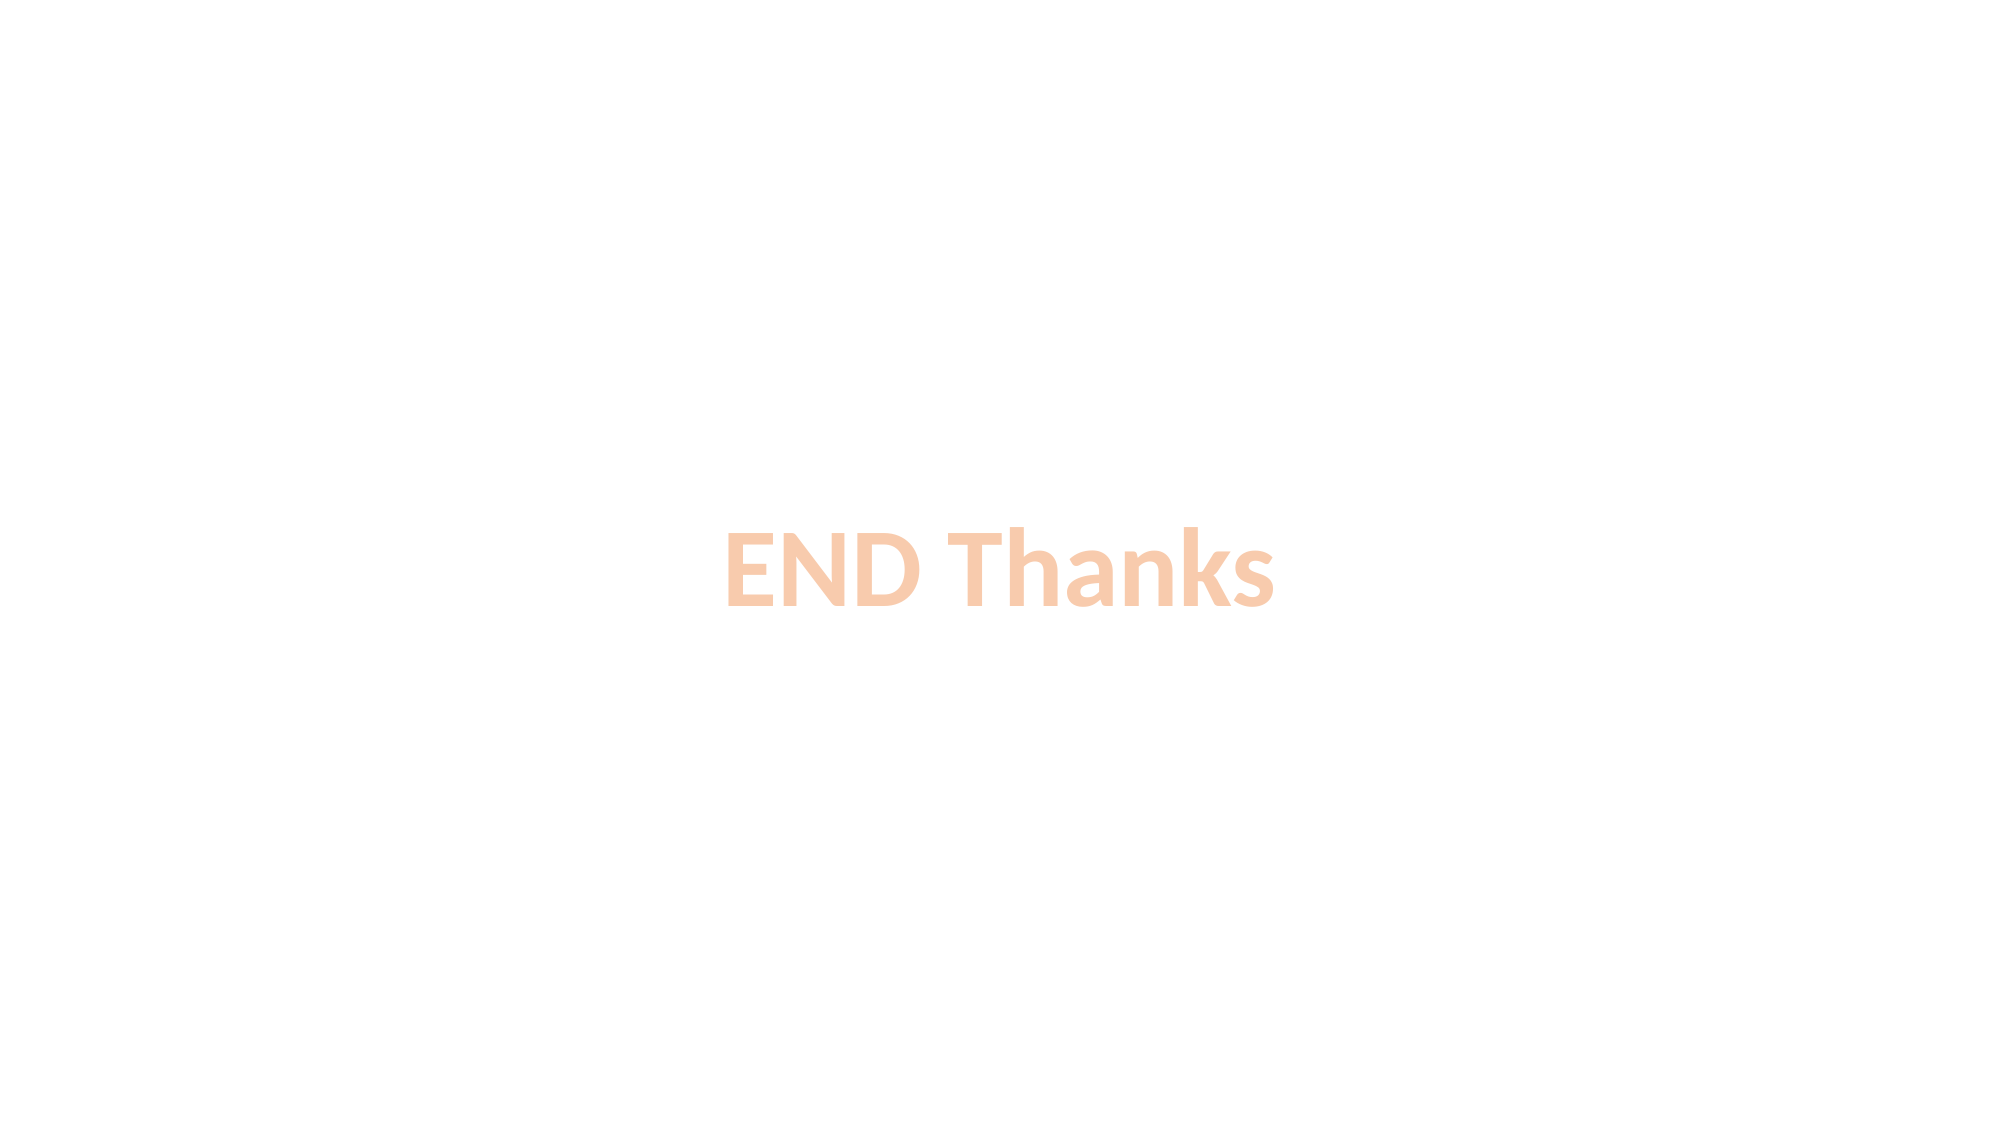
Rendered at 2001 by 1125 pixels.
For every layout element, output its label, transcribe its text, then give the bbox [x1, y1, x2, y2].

text_box END Thanks [707, 486, 1293, 637]
